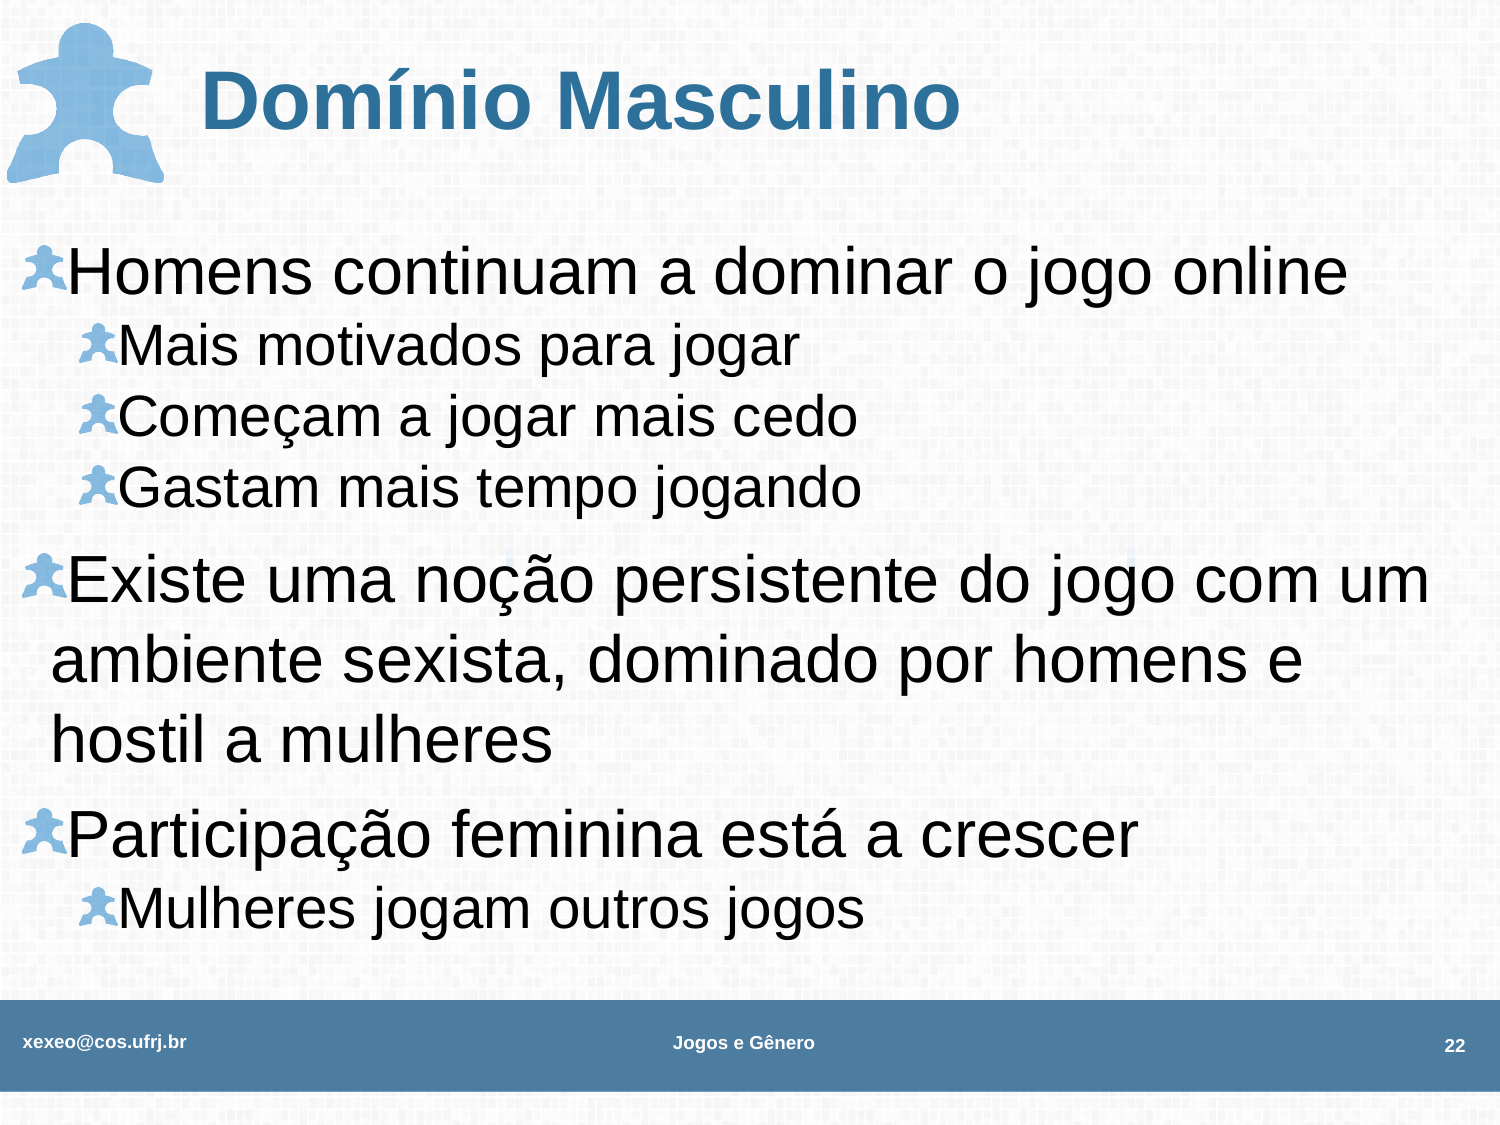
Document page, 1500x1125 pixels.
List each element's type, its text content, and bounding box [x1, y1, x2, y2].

slide_number 22 [1285, 1021, 1481, 1069]
picture [0, 0, 1500, 1125]
title Domínio Masculino [185, 11, 1481, 195]
slide_number xexeo@cos.ufrj.br [7, 1017, 203, 1066]
footer Jogos e Gênero [526, 1018, 962, 1066]
list Homens continuam a dominar o jogo online Mais motivados para jogar Começam a jogar mais cedo Gastam mais tempo jogando Existe uma noção persistente do jogo com um ambiente sexista, dominado por homens e hostil a mulheres Participação feminina está a crescer Mulheres jogam outros jogos [7, 220, 1481, 976]
